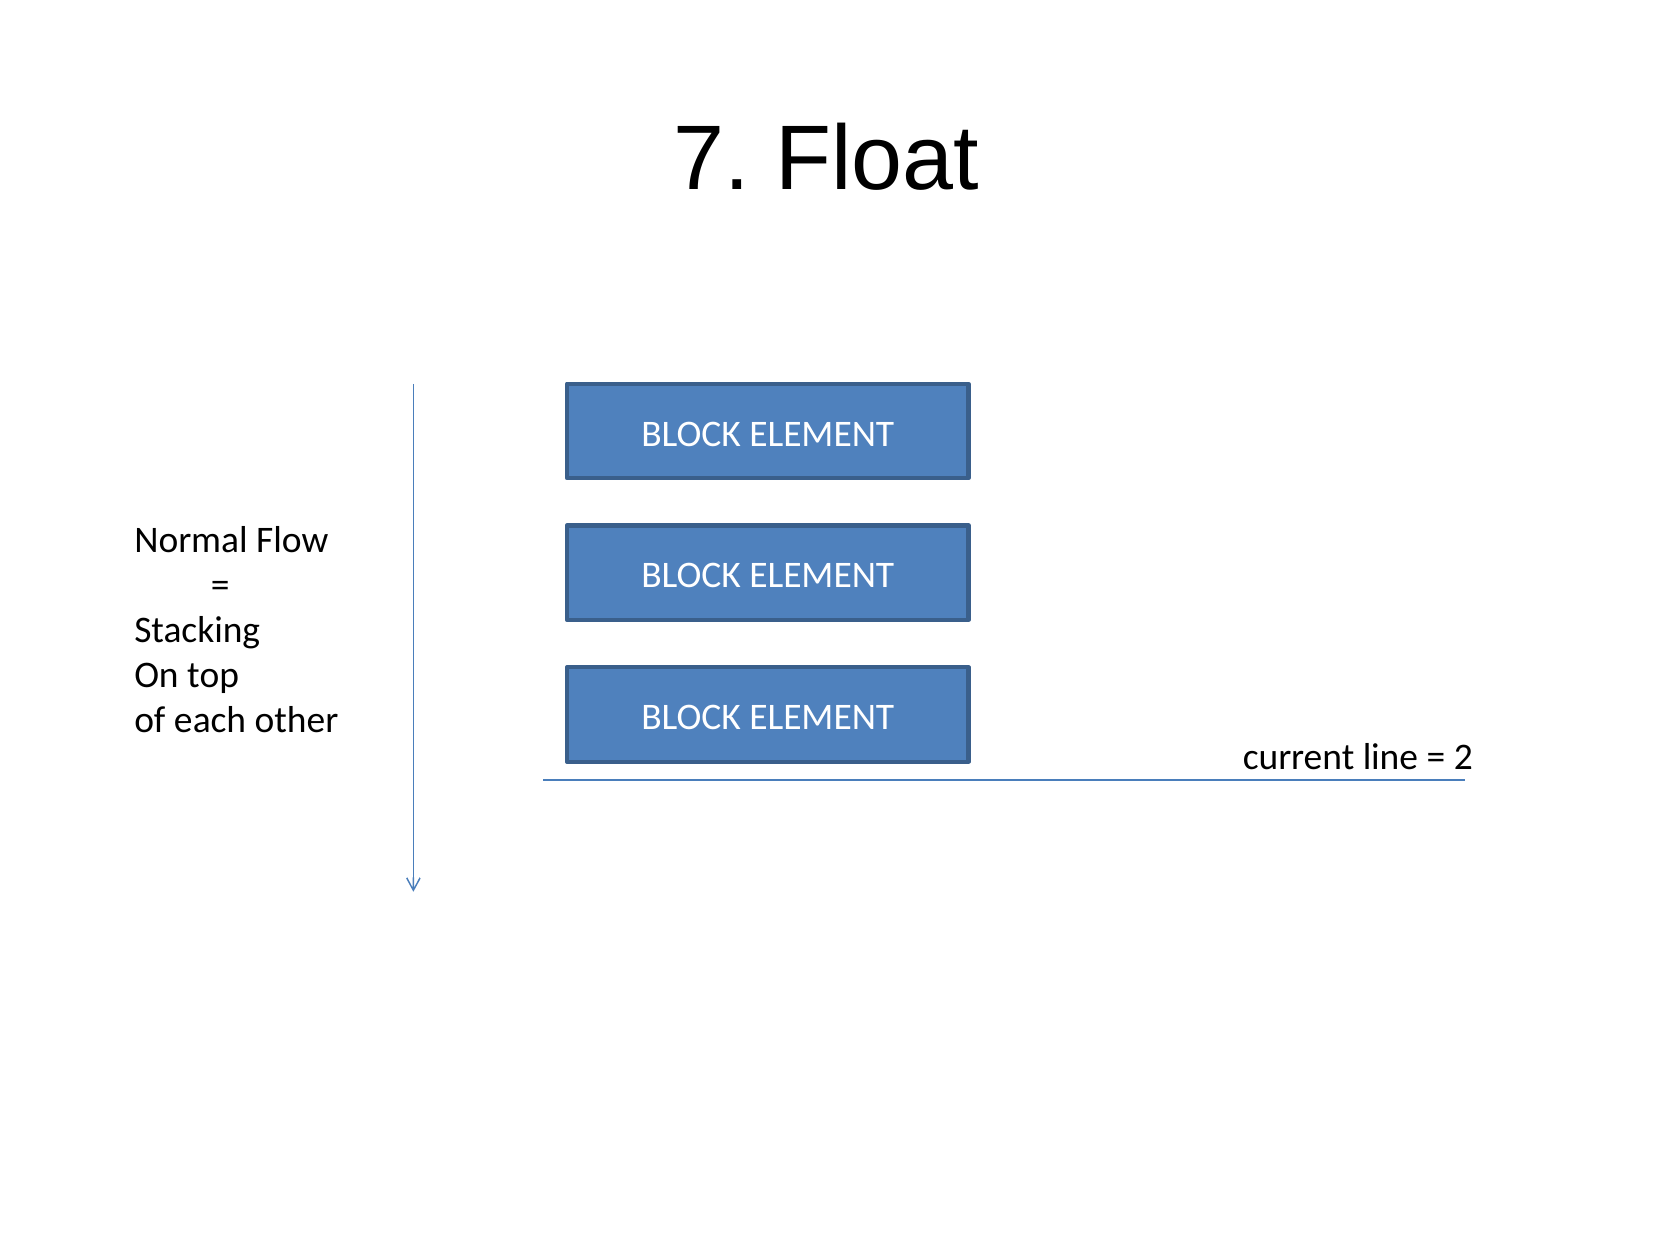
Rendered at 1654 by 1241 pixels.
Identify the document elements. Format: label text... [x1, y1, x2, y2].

text_box current line = 2 [1228, 724, 1489, 785]
text_box Normal Flow = Stacking On top of each other [119, 507, 354, 748]
text_box BLOCK ELEMENT [565, 382, 971, 480]
text_box BLOCK ELEMENT [565, 665, 971, 764]
text_box BLOCK ELEMENT [565, 523, 971, 622]
text_box 7. Float [82, 49, 1571, 257]
